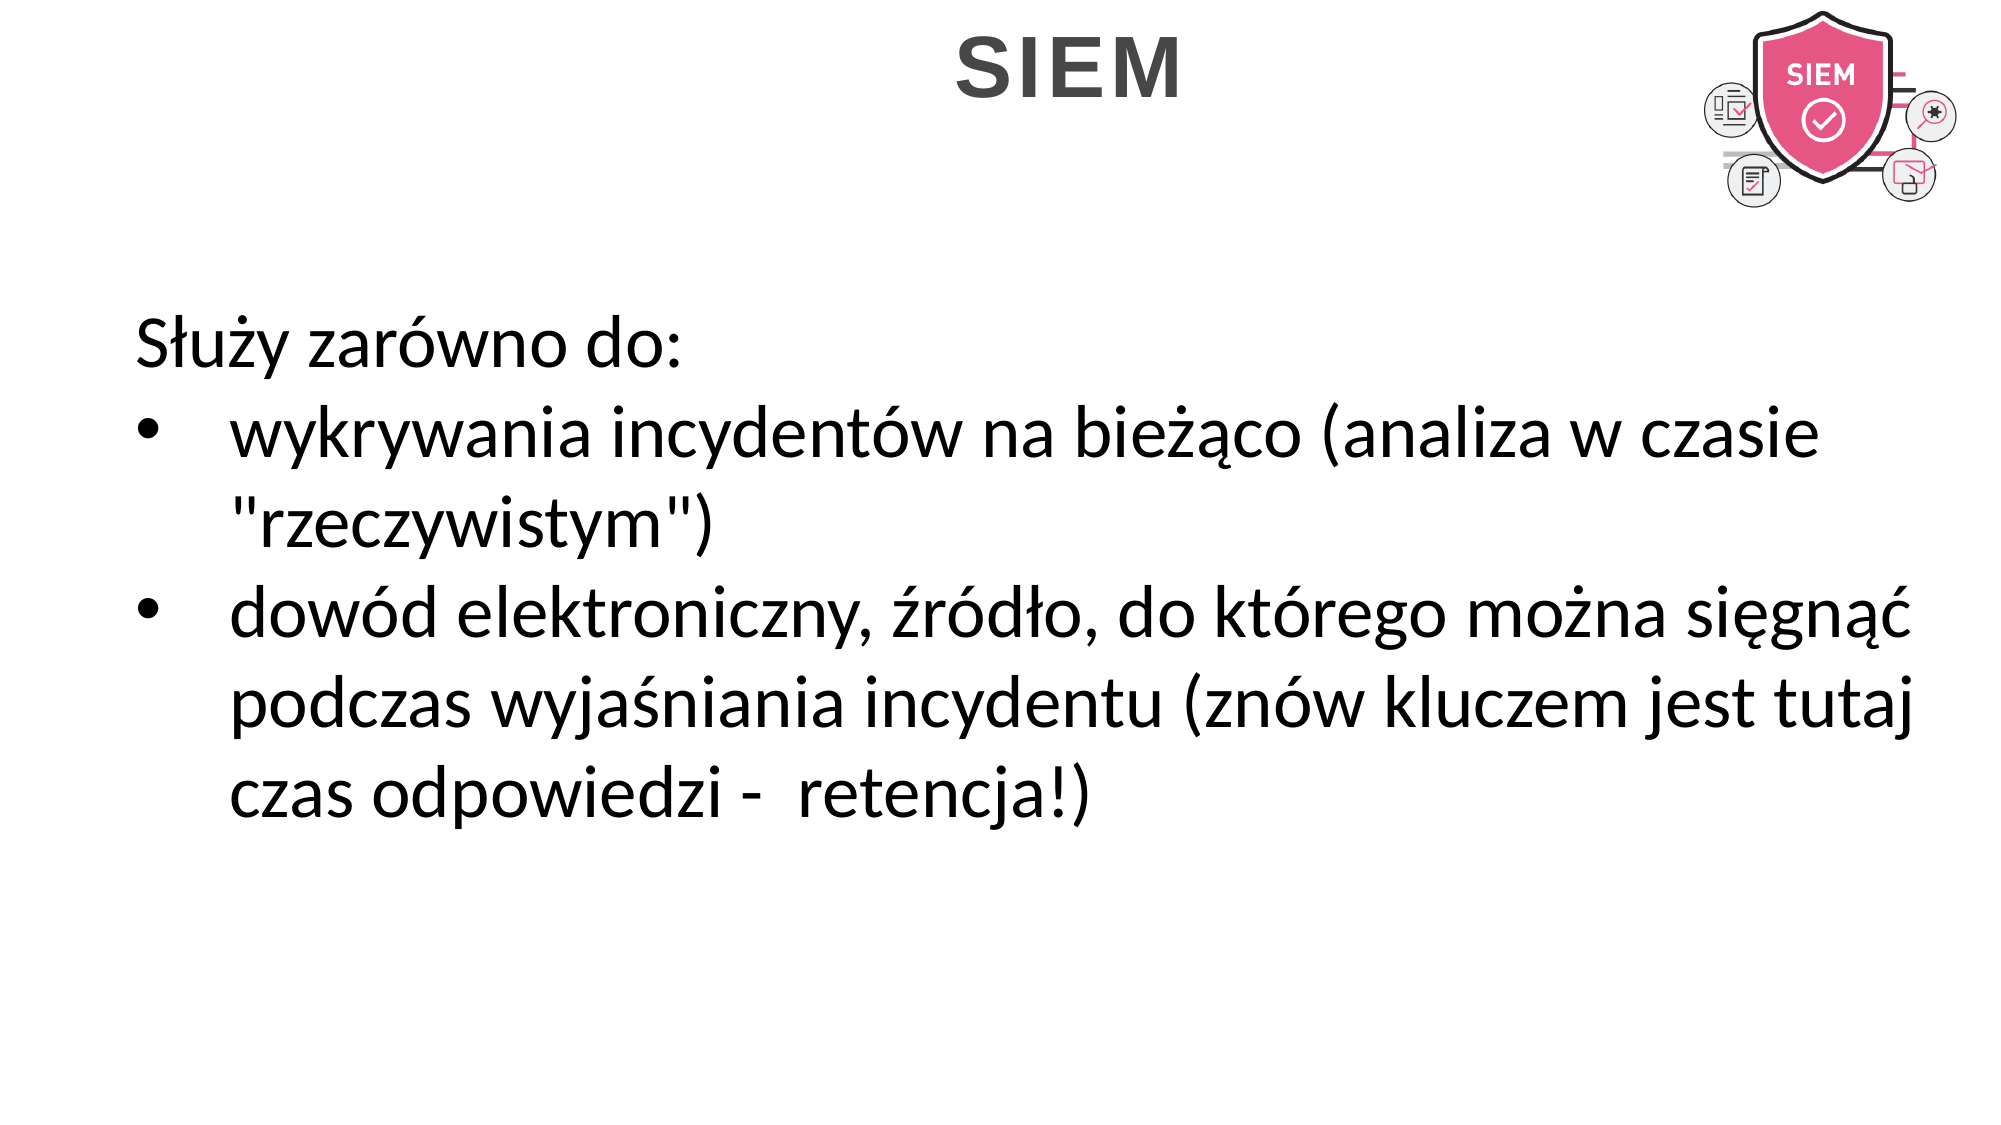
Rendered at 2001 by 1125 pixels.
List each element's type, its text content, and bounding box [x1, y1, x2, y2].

text_box SIEM [245, 10, 1703, 116]
text_box Służy zarówno do: wykrywania incydentów na bieżąco (analiza w czasie "rzeczywistym") dowód elektroniczny, źródło, do którego można sięgnąć podczas wyjaśniania incydentu (znów kluczem jest tutaj czas odpowiedzi - retencja!) [135, 292, 1939, 833]
picture [1703, 10, 1957, 208]
